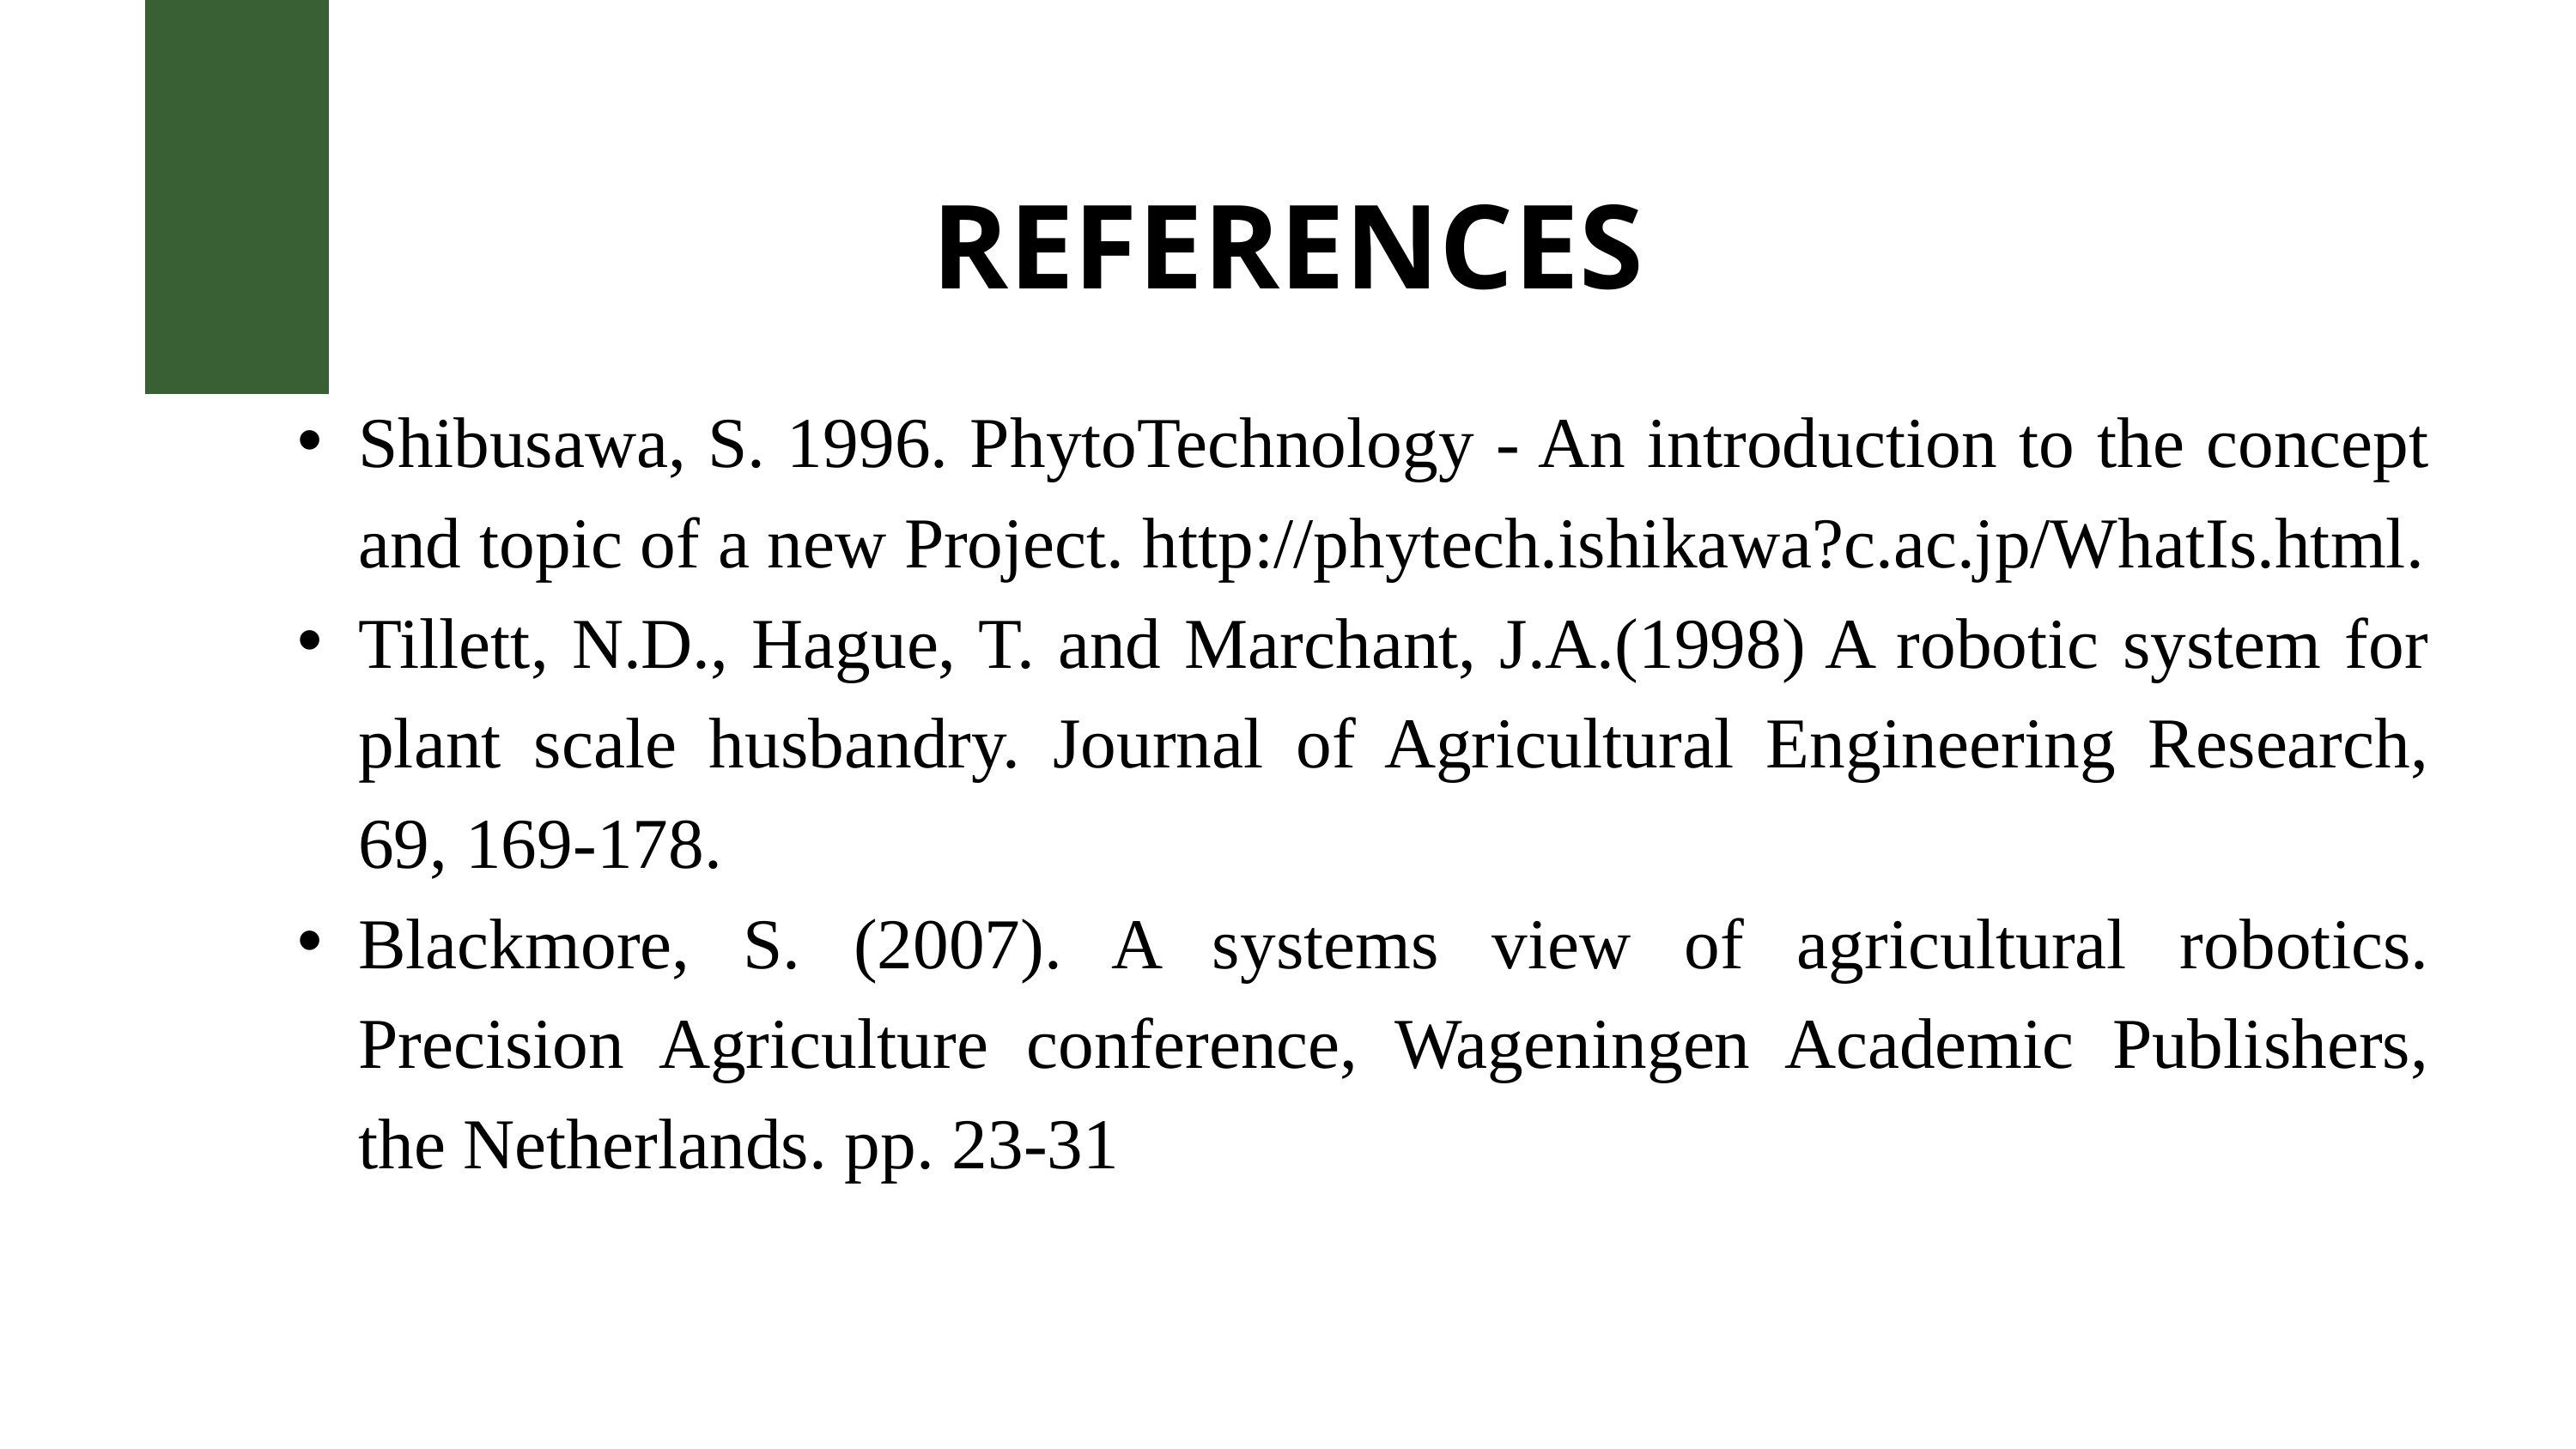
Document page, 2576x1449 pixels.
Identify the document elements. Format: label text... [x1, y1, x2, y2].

text_box Shibusawa, S. 1996. PhytoTechnology - An introduction to the concept and topic of a new Project. http://phytech.ishikawa?c.ac.jp/WhatIs.html. Tillett, N.D., Hague, T. and Marchant, J.A.(1998) A robotic system for plant scale husbandry. Journal of Agricultural Engineering Research, 69, 169-178. Blackmore, S. (2007). A systems view of agricultural robotics. Precision Agriculture conference, Wageningen Academic Publishers, the Netherlands. pp. 23-31 [236, 381, 2432, 1184]
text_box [144, 0, 329, 394]
text_box REFERENCES [764, 174, 1812, 312]
